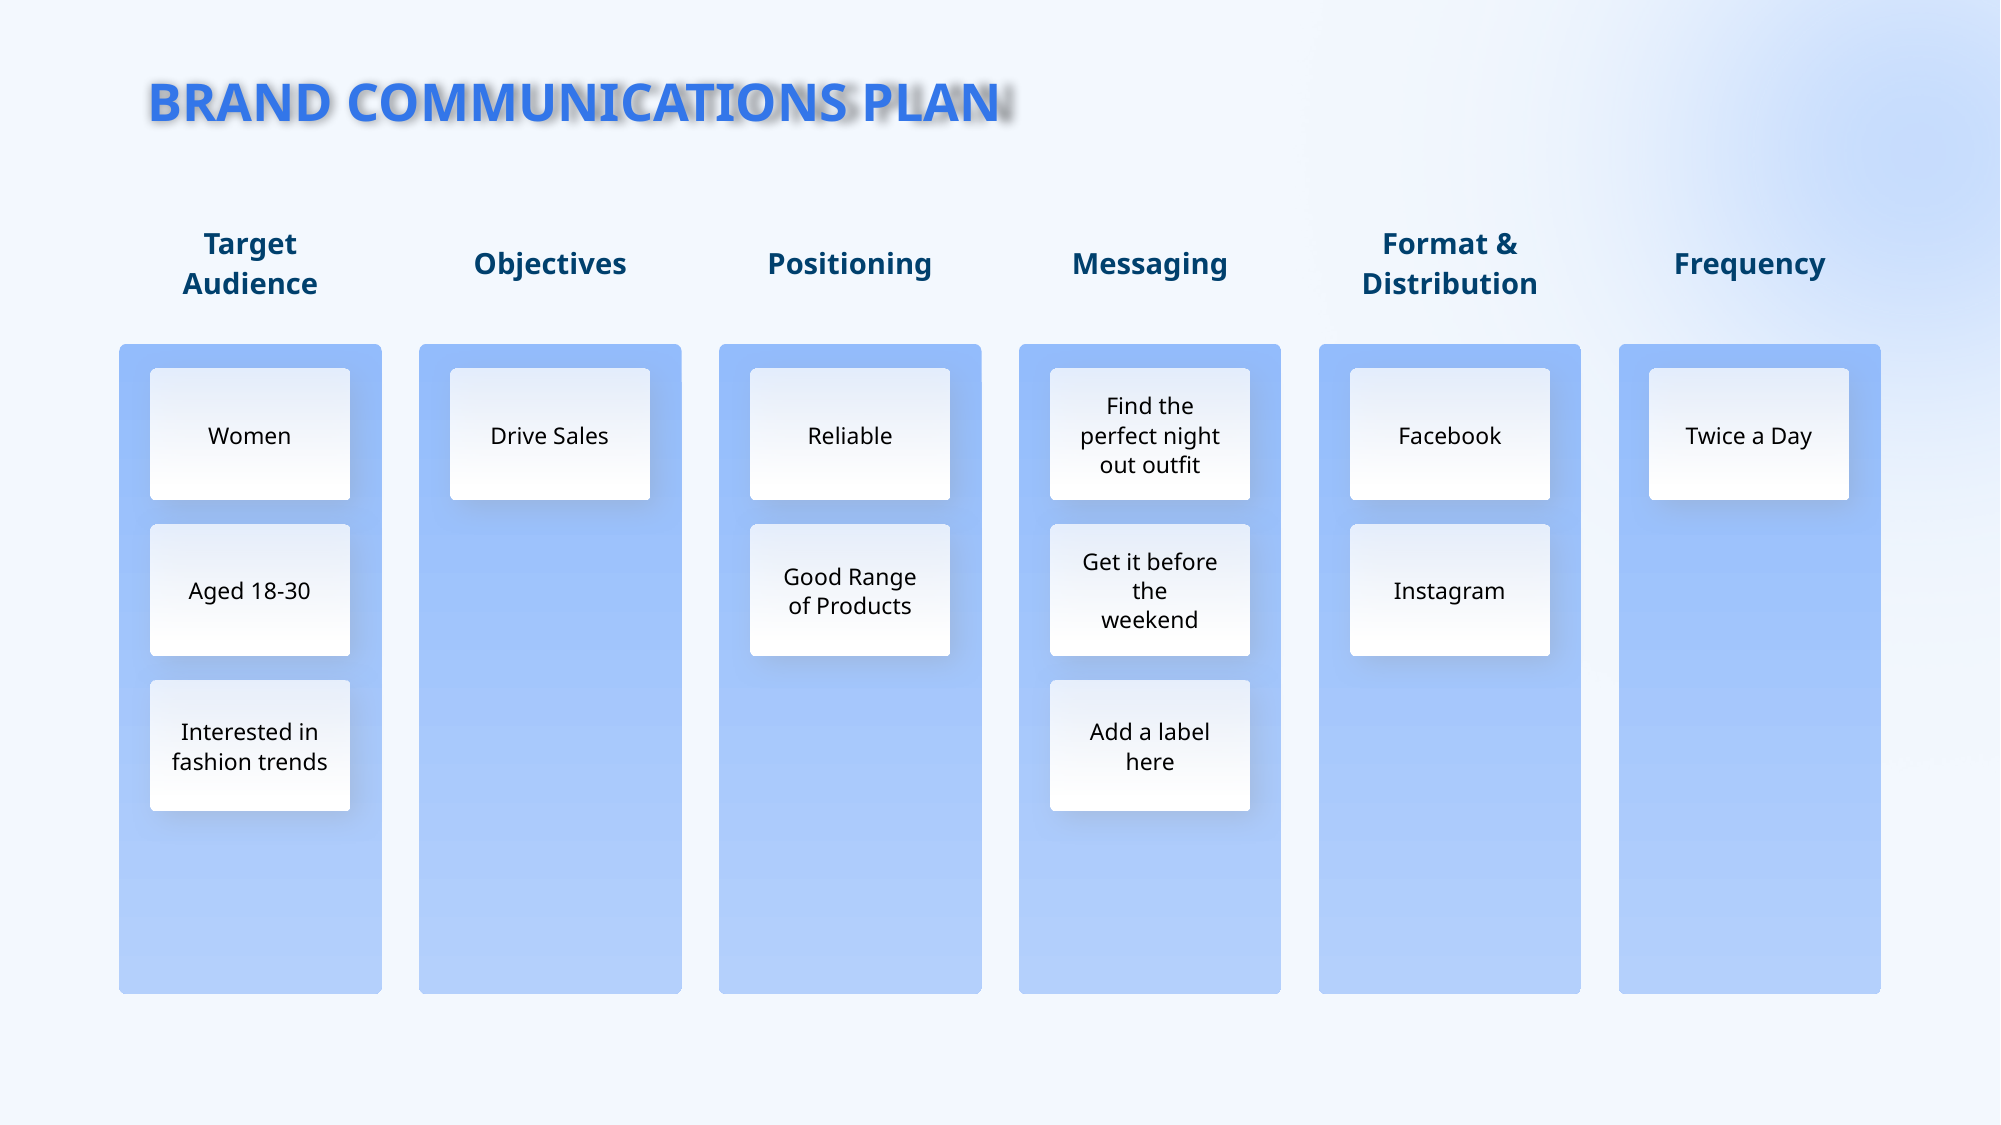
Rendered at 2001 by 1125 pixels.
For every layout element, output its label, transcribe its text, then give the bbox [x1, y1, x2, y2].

text_box Format & Distribution [1318, 200, 1582, 321]
text_box BRAND COMMUNICATIONS PLAN [132, 62, 1018, 140]
text_box Frequency [1618, 200, 1882, 321]
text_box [119, 343, 1882, 994]
text_box [1280, 0, 2000, 793]
text_box Messaging [1018, 200, 1282, 321]
text_box Positioning [718, 200, 983, 321]
text_box Target Audience [118, 200, 383, 321]
text_box Objectives [418, 200, 683, 321]
